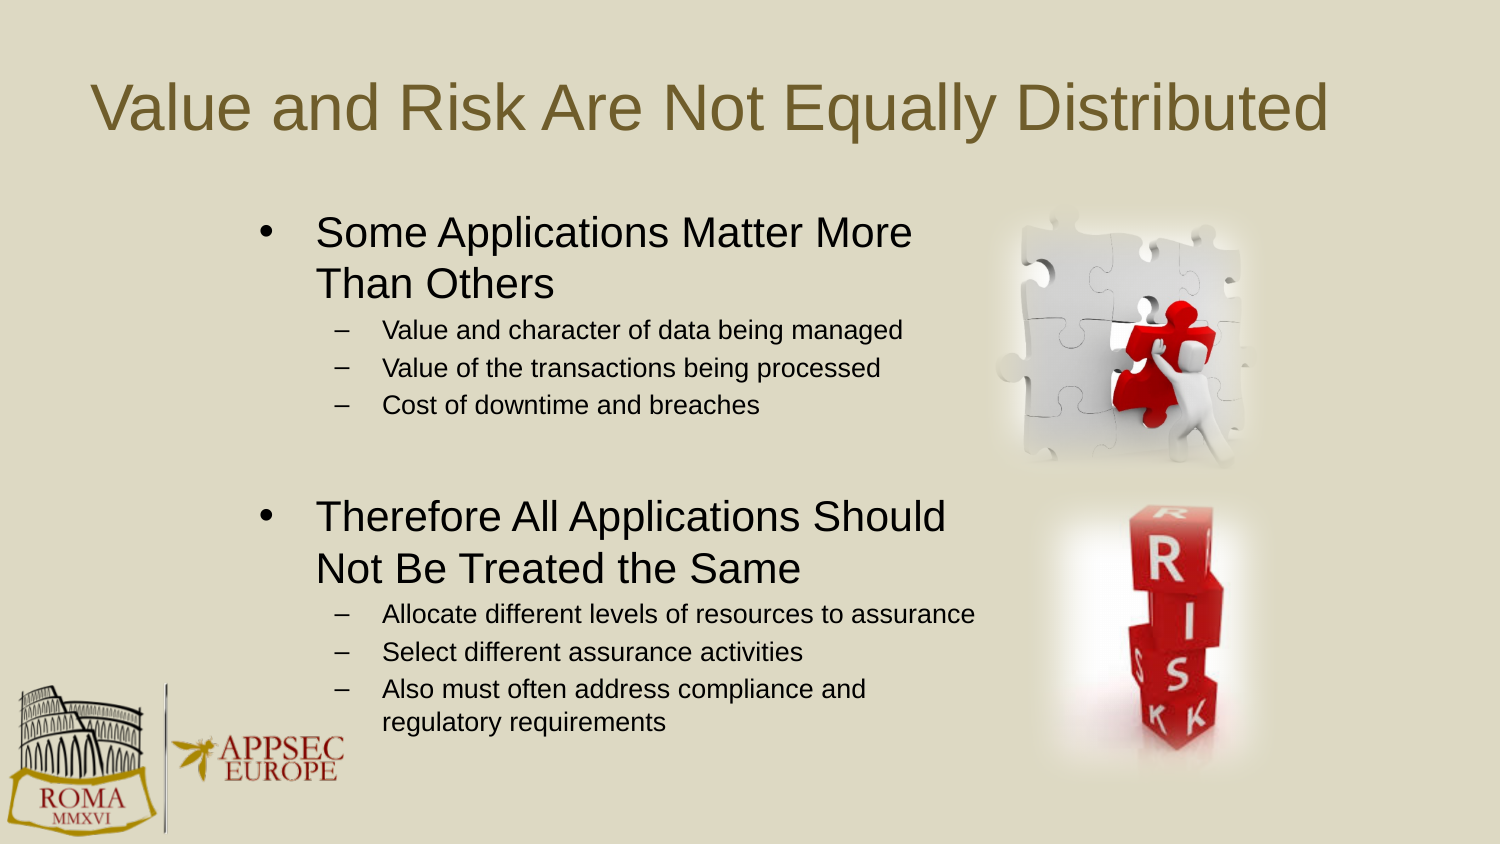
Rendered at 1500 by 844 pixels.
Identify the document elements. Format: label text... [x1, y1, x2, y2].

picture [0, 621, 370, 844]
picture [978, 196, 1283, 793]
title Value and Risk Are Not Equally Distributed [75, 33, 1425, 175]
list Some Applications Matter More Than Others Value and character of data being managed Value of the transactions being processed Cost of downtime and breaches Therefore All Applications Should Not Be Treated the Same Allocate different levels of resources to assurance Select different assurance activities Also must often address compliance and regulatory requirements [243, 196, 1001, 754]
